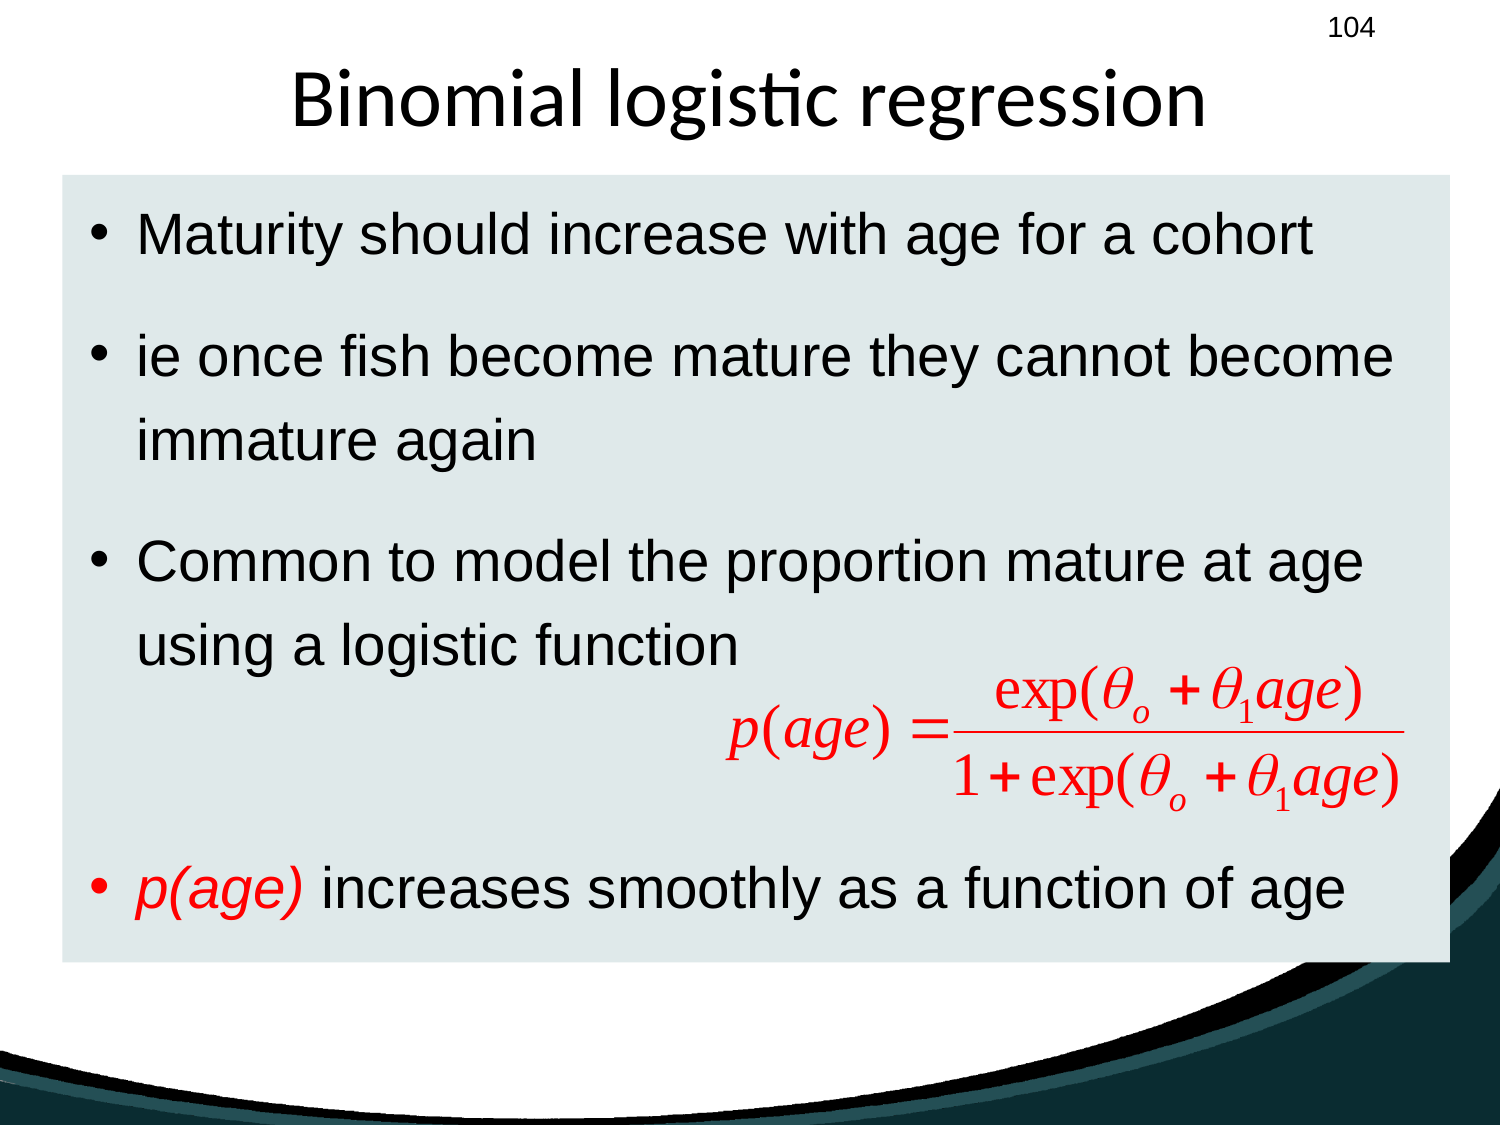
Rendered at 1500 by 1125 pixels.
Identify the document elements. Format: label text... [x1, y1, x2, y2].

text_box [712, 649, 1414, 822]
title Binomial logistic regression [76, 24, 1424, 162]
text_box Maturity should increase with age for a cohort ie once fish become mature they cannot become immature again Common to model the proportion mature at age using a logistic function p(age) increases smoothly as a function of age [62, 174, 1450, 963]
picture [0, 0, 1500, 1125]
